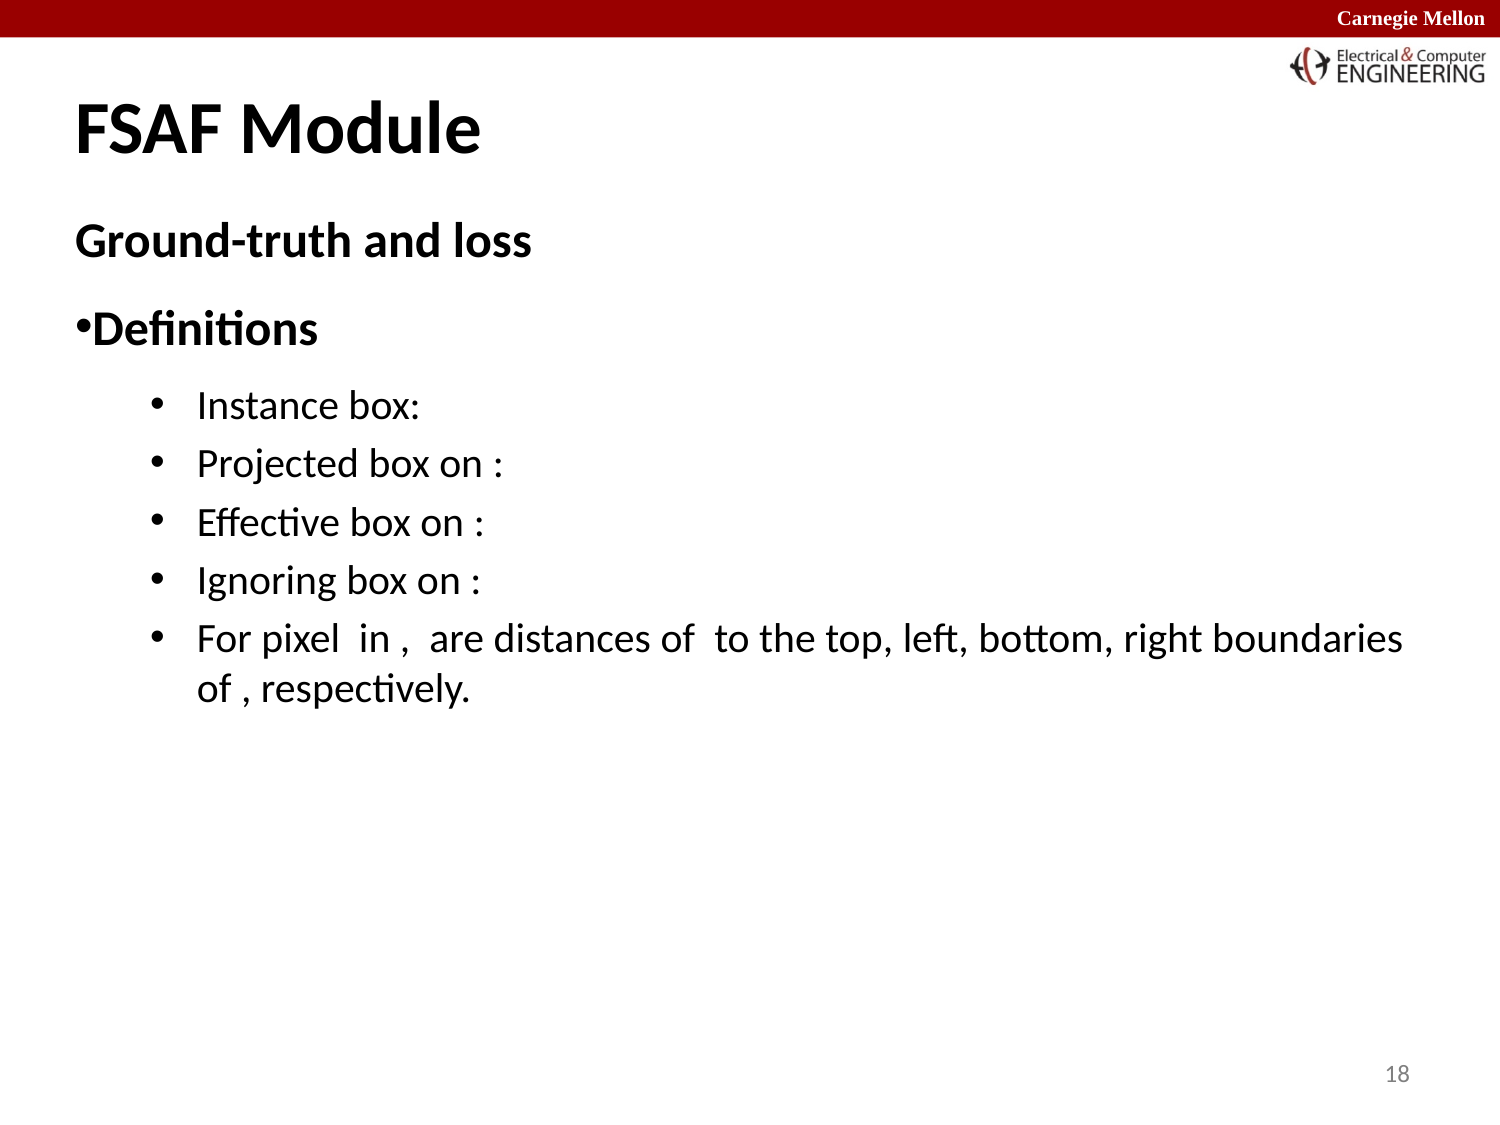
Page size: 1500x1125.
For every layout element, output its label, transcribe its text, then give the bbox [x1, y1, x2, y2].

picture [1275, 38, 1500, 97]
title FSAF Module [75, 65, 1425, 183]
slide_number 18 [1074, 1042, 1425, 1103]
